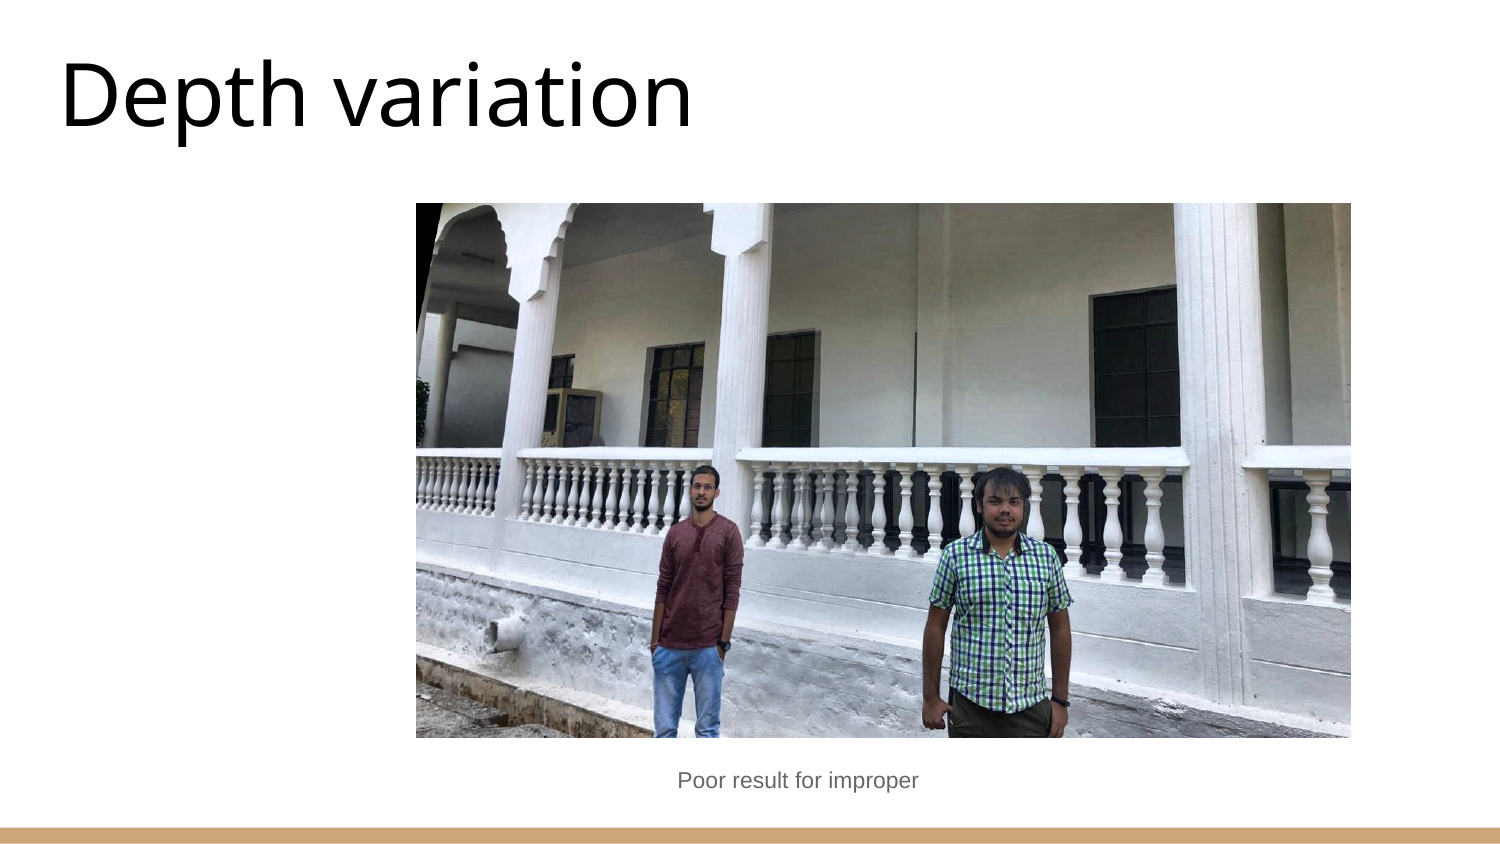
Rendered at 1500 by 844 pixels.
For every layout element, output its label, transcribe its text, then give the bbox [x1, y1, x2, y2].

title Depth variation [43, 23, 742, 160]
picture [415, 203, 1351, 738]
text_box Poor result for improper [662, 751, 1105, 805]
